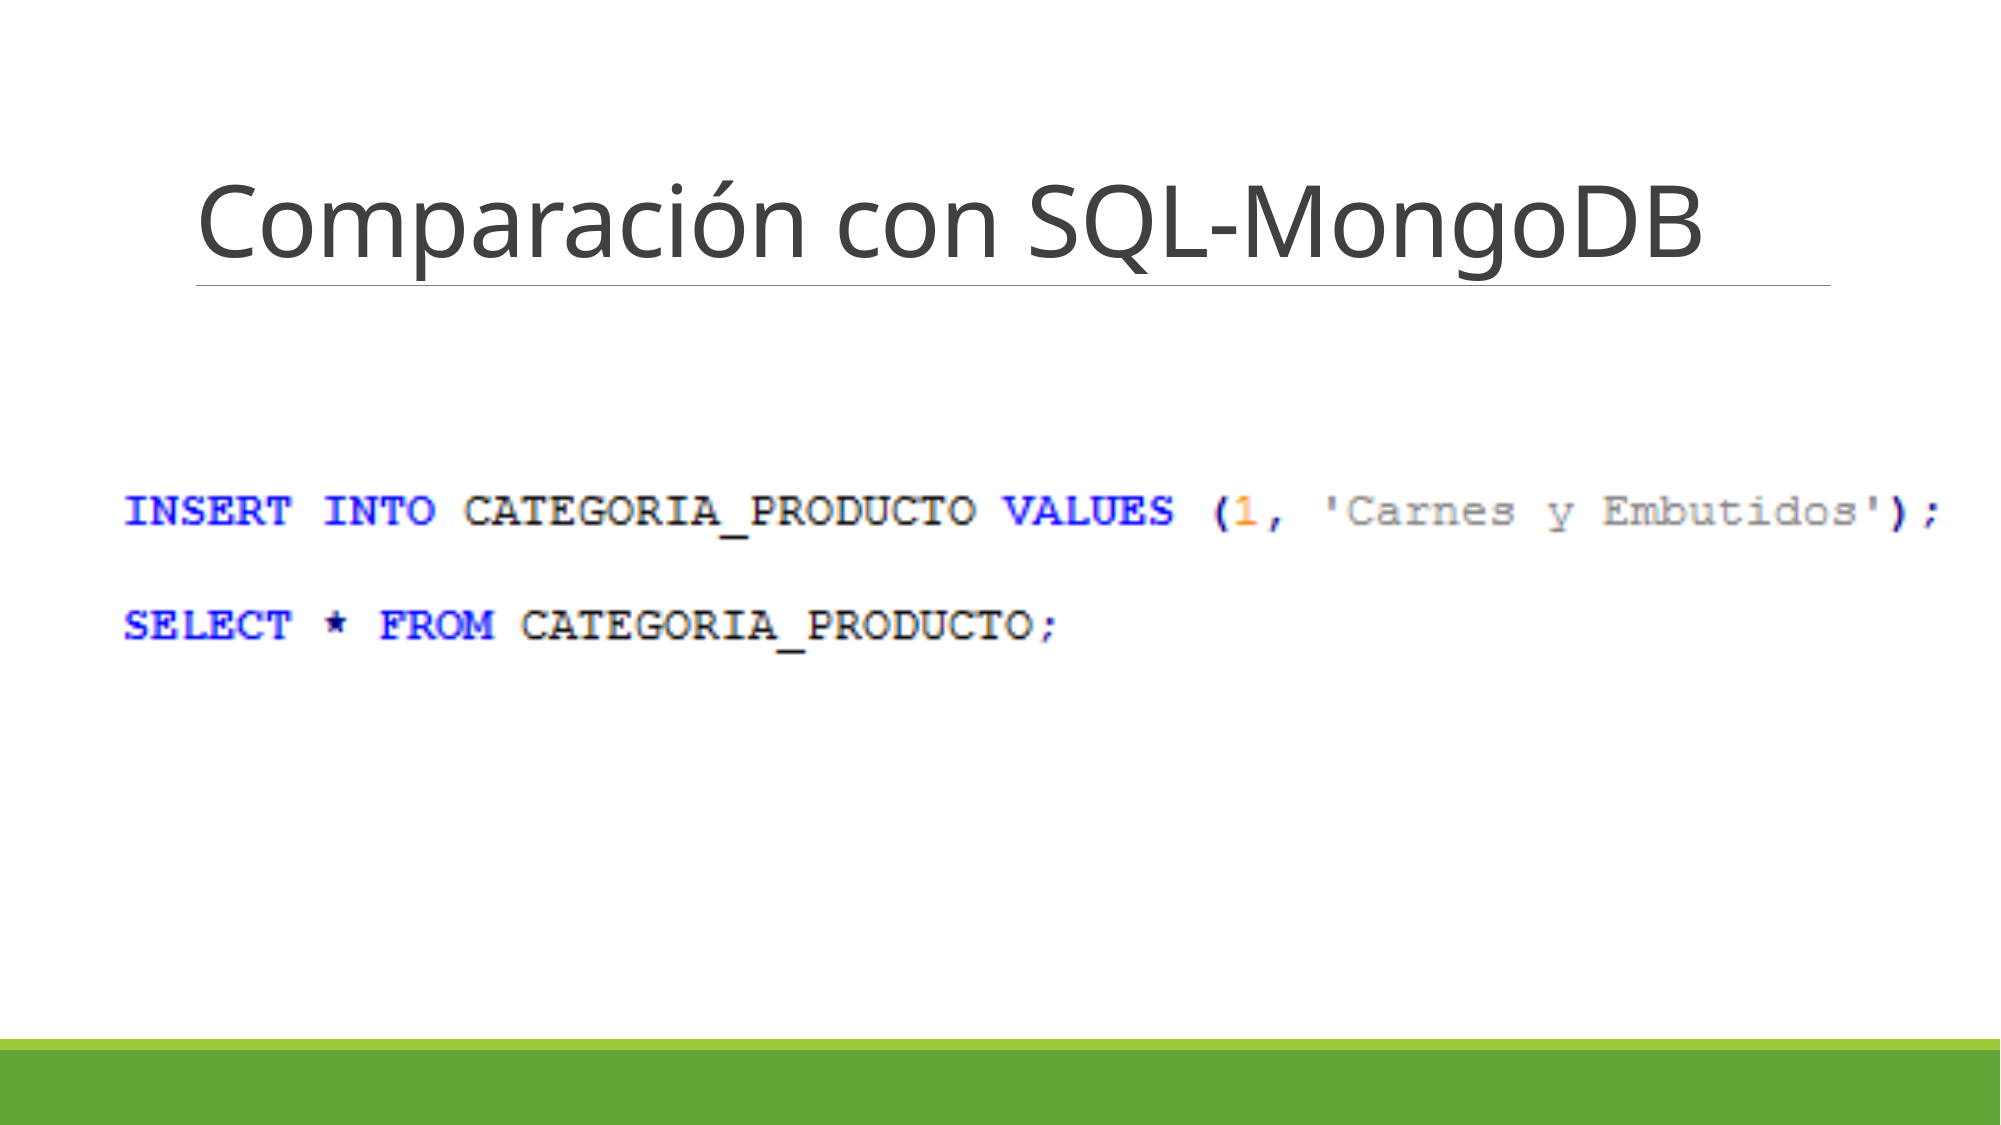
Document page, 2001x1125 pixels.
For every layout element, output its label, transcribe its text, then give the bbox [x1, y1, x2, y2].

title Comparación con SQL-MongoDB [180, 47, 1830, 285]
picture [91, 450, 1975, 687]
